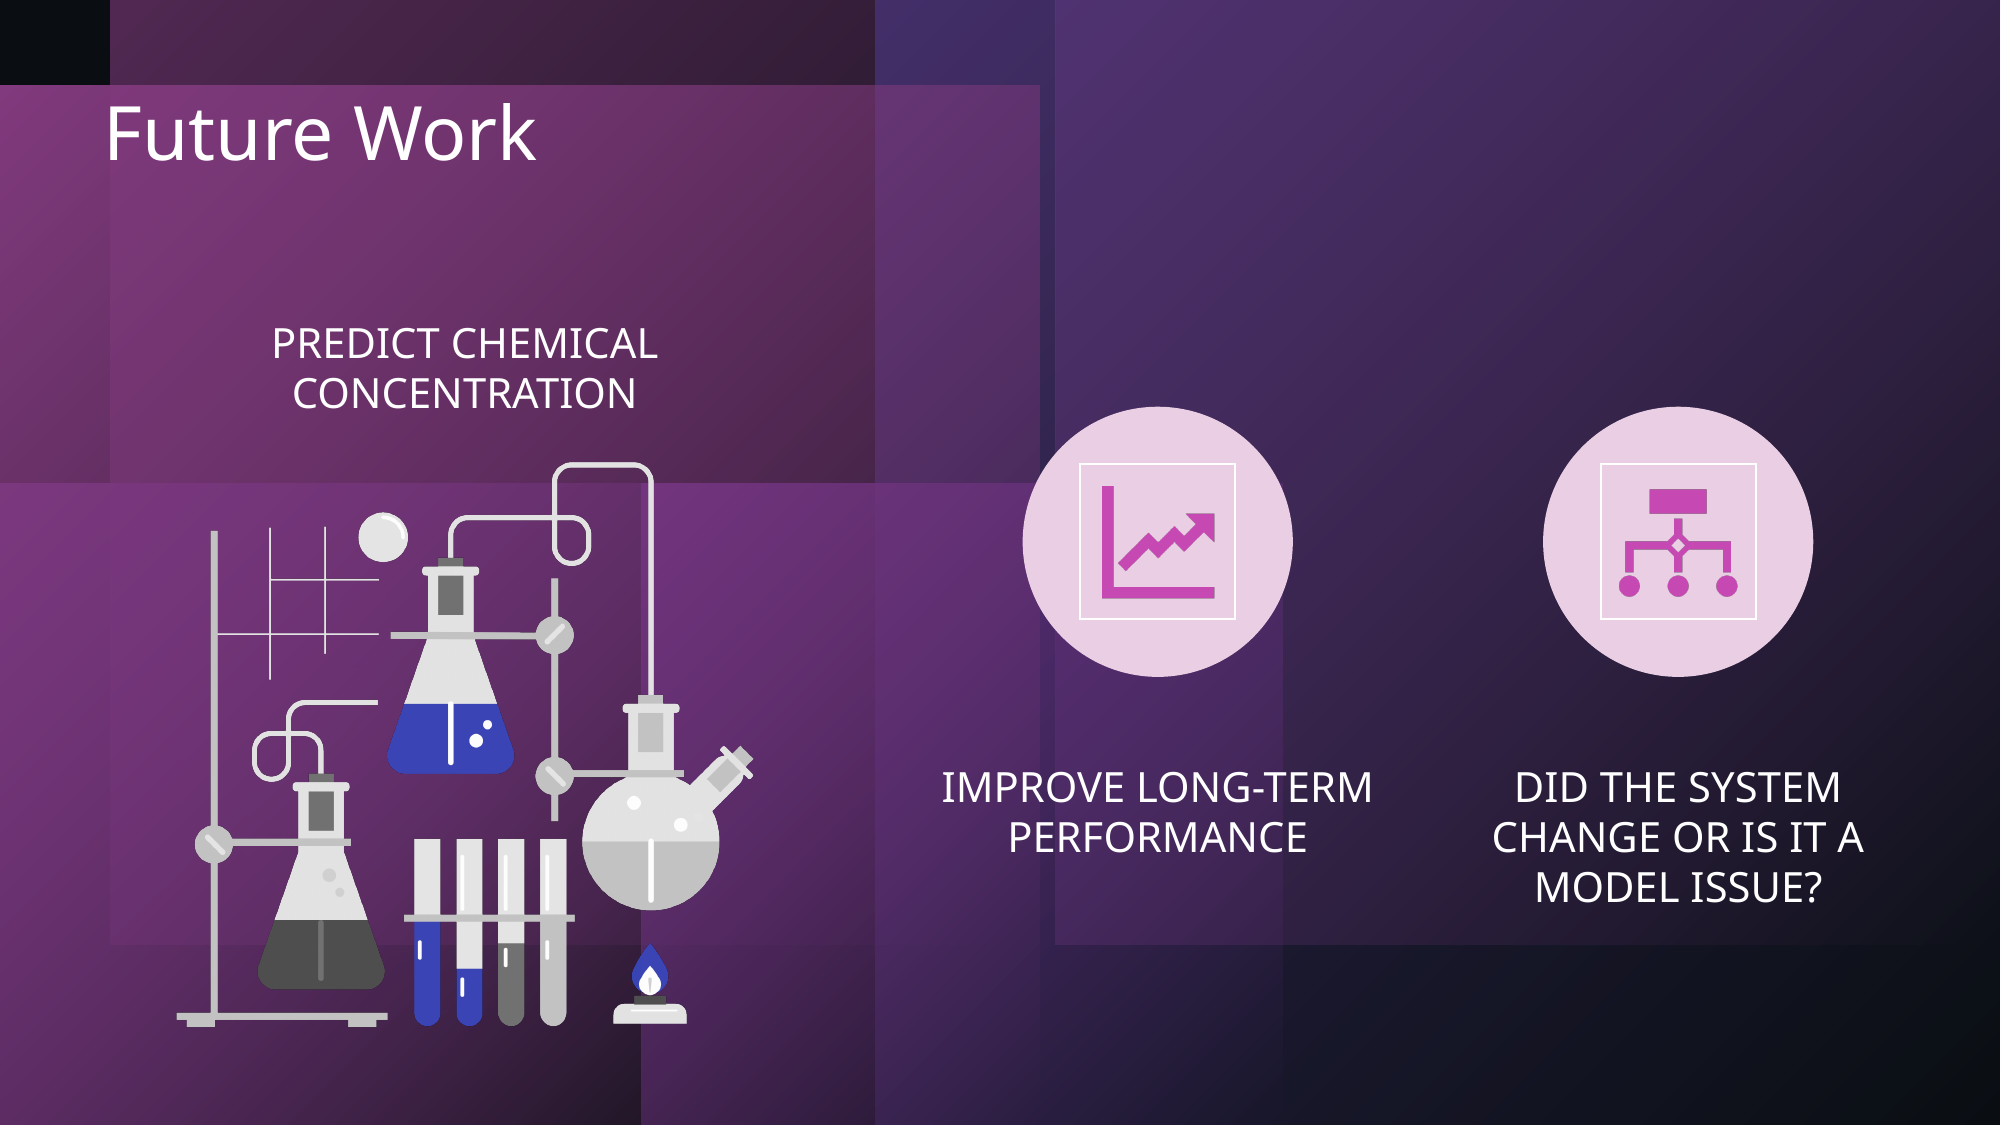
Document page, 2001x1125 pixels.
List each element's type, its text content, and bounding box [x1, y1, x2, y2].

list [926, 286, 1910, 1036]
picture [24, 316, 905, 1125]
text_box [163, 316, 767, 435]
title Future Work [88, 88, 1908, 287]
